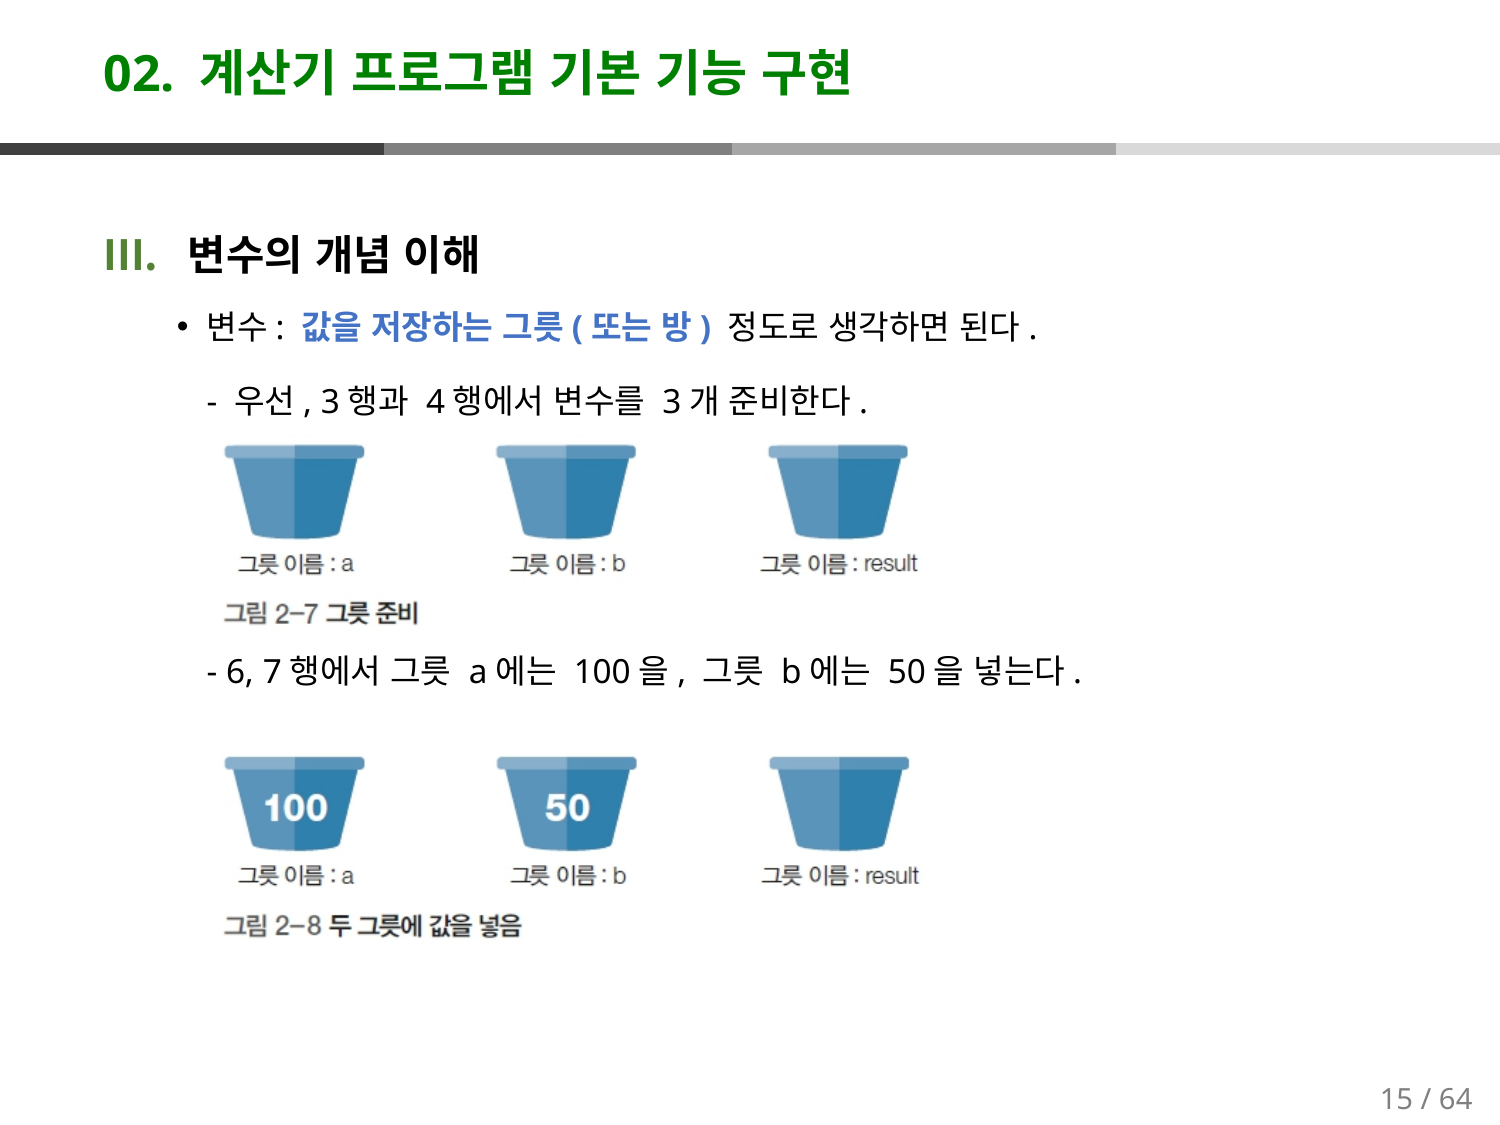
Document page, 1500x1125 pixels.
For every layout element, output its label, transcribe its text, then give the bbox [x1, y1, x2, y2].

list 변수의 개념 이해 변수: 값을 저장하는 그릇(또는 방) 정도로 생각하면 된다. - 우선, 3행과 4행에서 변수를 3개 준비한다. - 6, 7행에서 그릇 a에는 100을, 그릇 b에는 50을 넣는다. [88, 196, 1471, 1083]
picture [220, 750, 929, 941]
picture [220, 432, 929, 631]
title 02. 계산기 프로그램 기본 기능 구현 [88, 30, 1400, 121]
